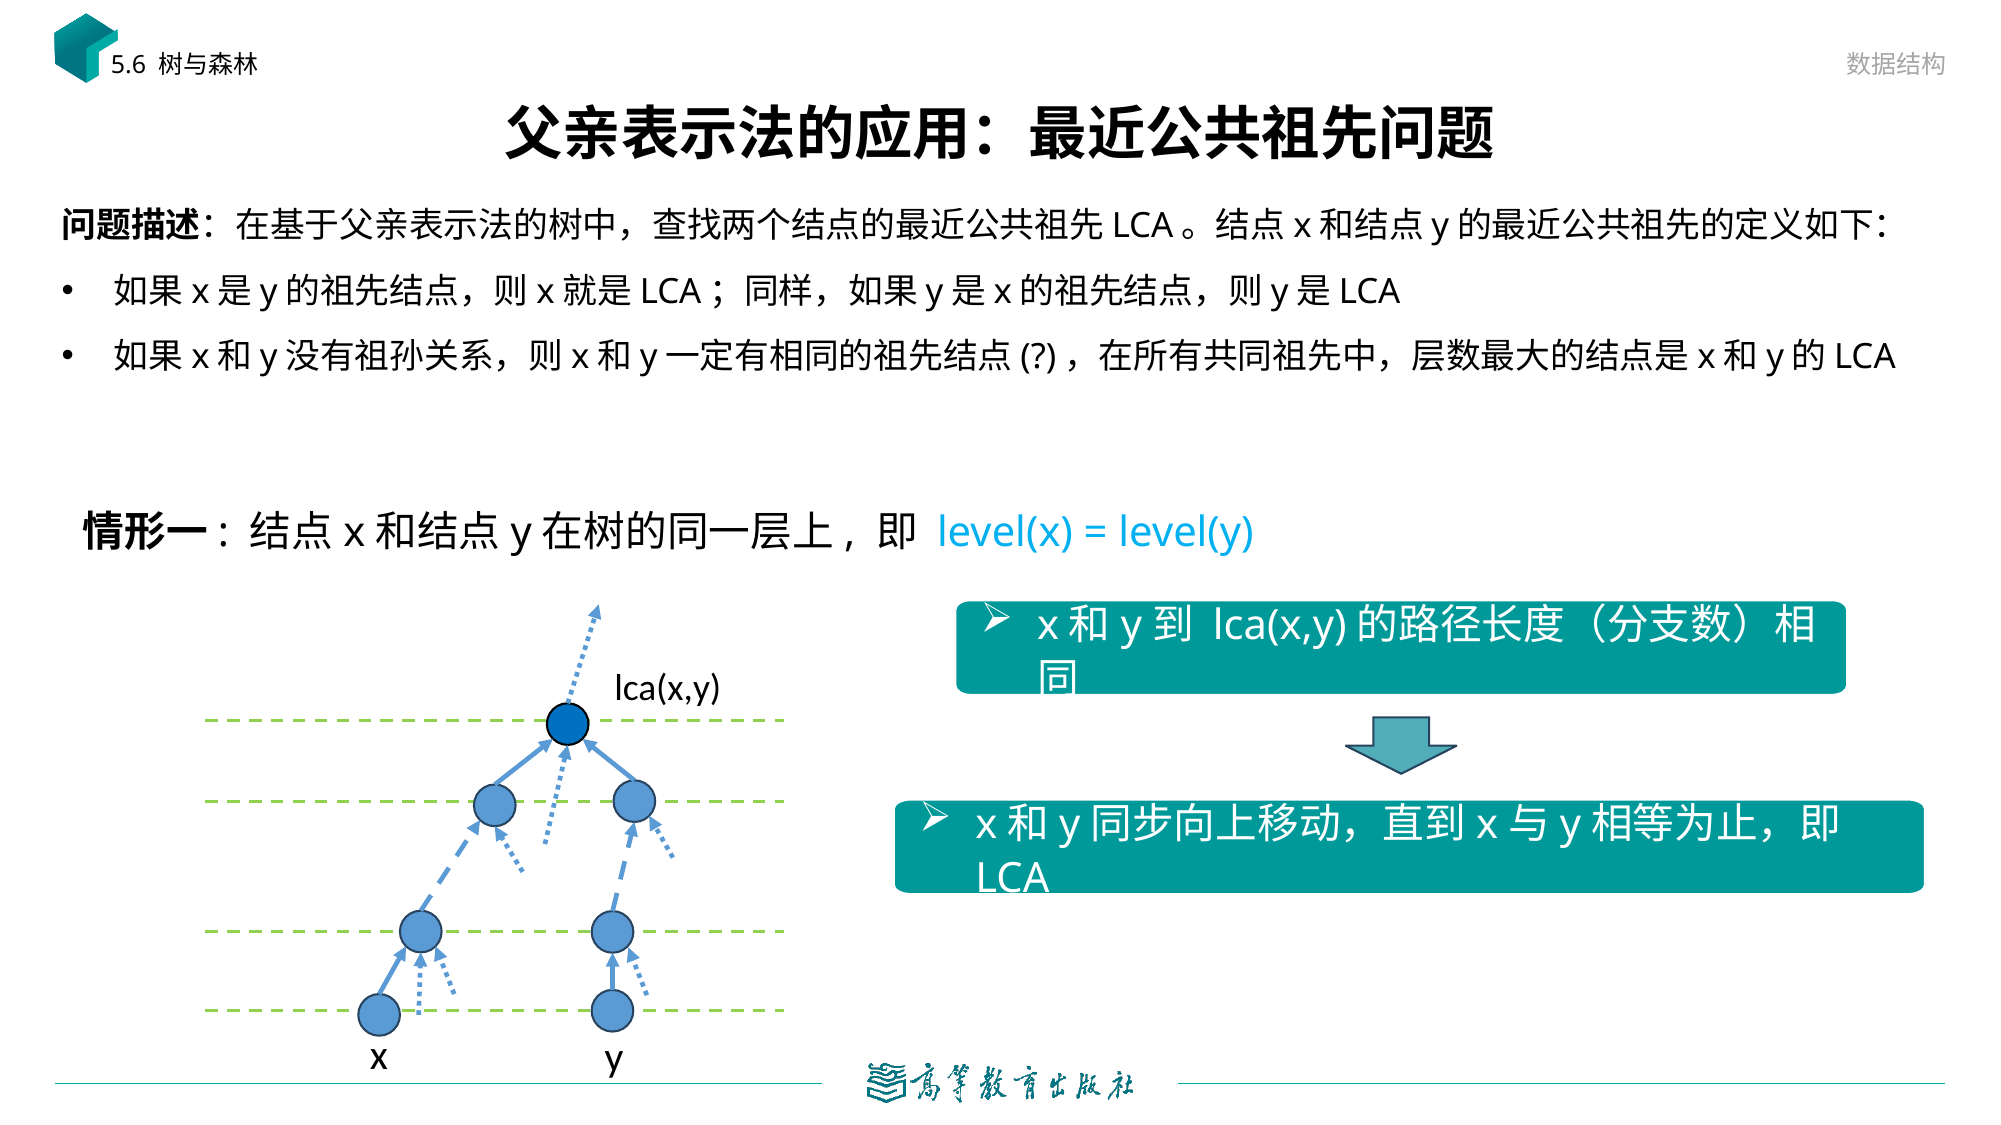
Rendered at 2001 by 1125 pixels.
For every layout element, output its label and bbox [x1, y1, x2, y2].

text_box [954, 599, 1849, 696]
picture [867, 1063, 1133, 1103]
text_box [205, 604, 785, 1087]
text_box [67, 496, 1269, 562]
title [137, 92, 1863, 178]
list [46, 191, 1954, 461]
text_box [1344, 716, 1458, 775]
list [1115, 32, 1962, 86]
subtitle [95, 44, 894, 99]
text_box [892, 798, 1926, 896]
